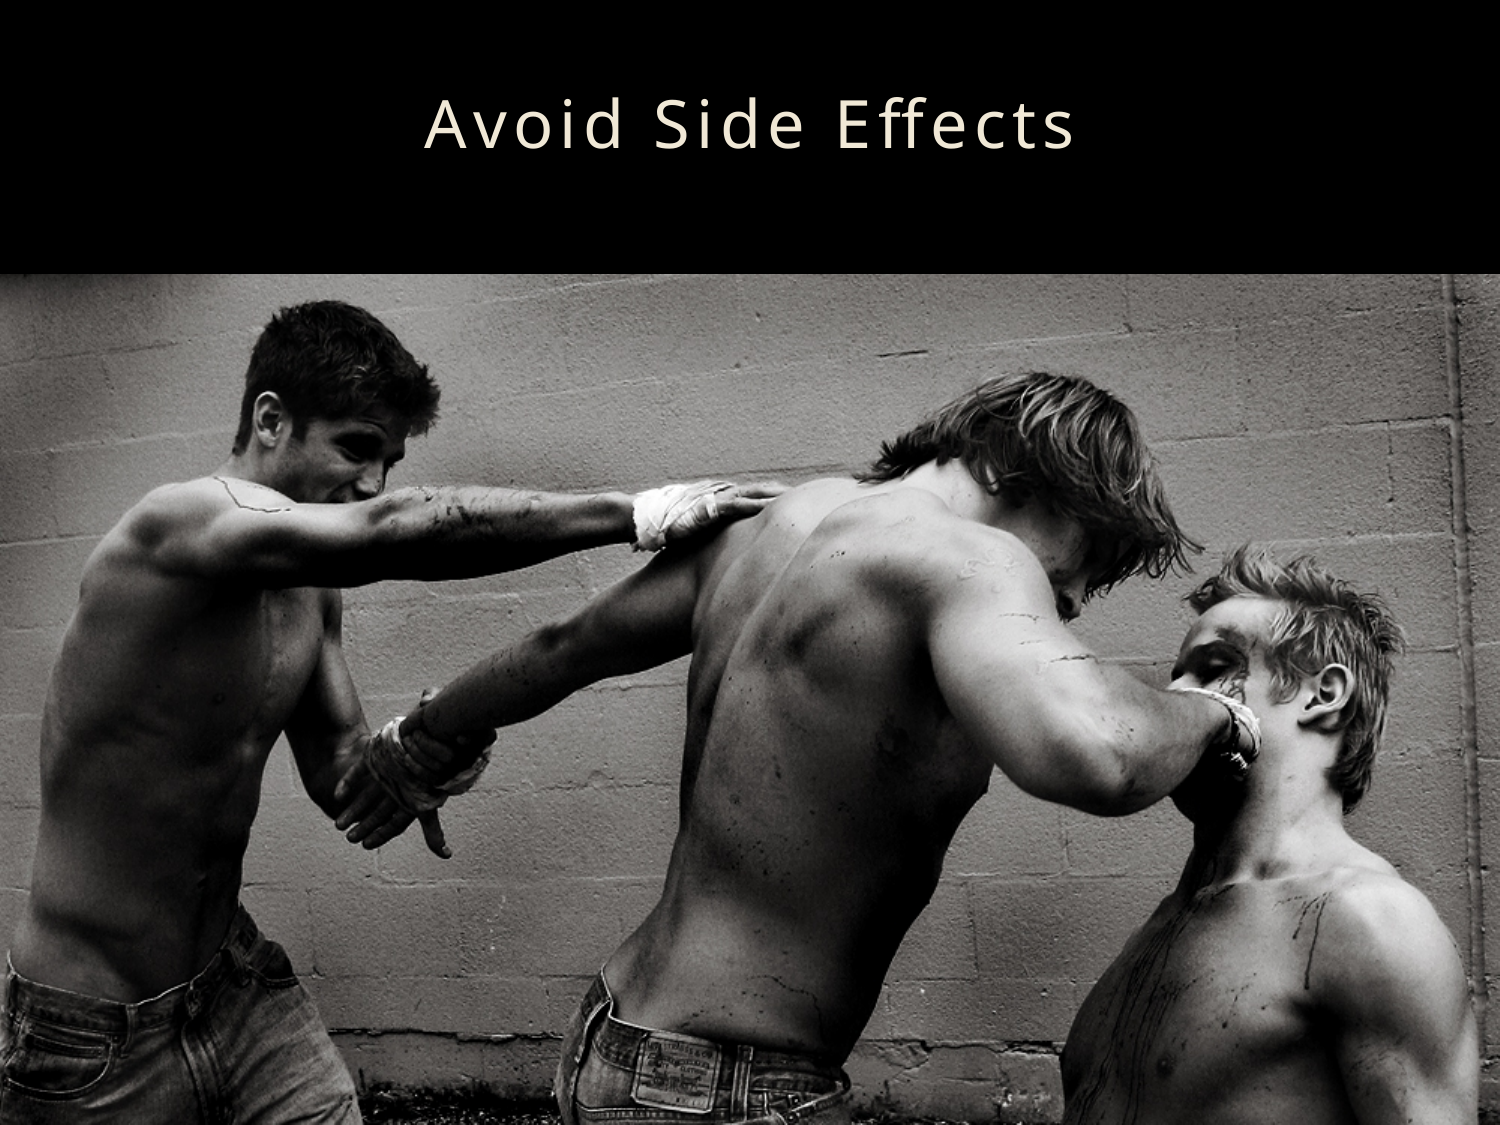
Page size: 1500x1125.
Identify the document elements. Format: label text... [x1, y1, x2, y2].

title Avoid Side Effects [0, 75, 1500, 238]
picture [0, 274, 1500, 1125]
